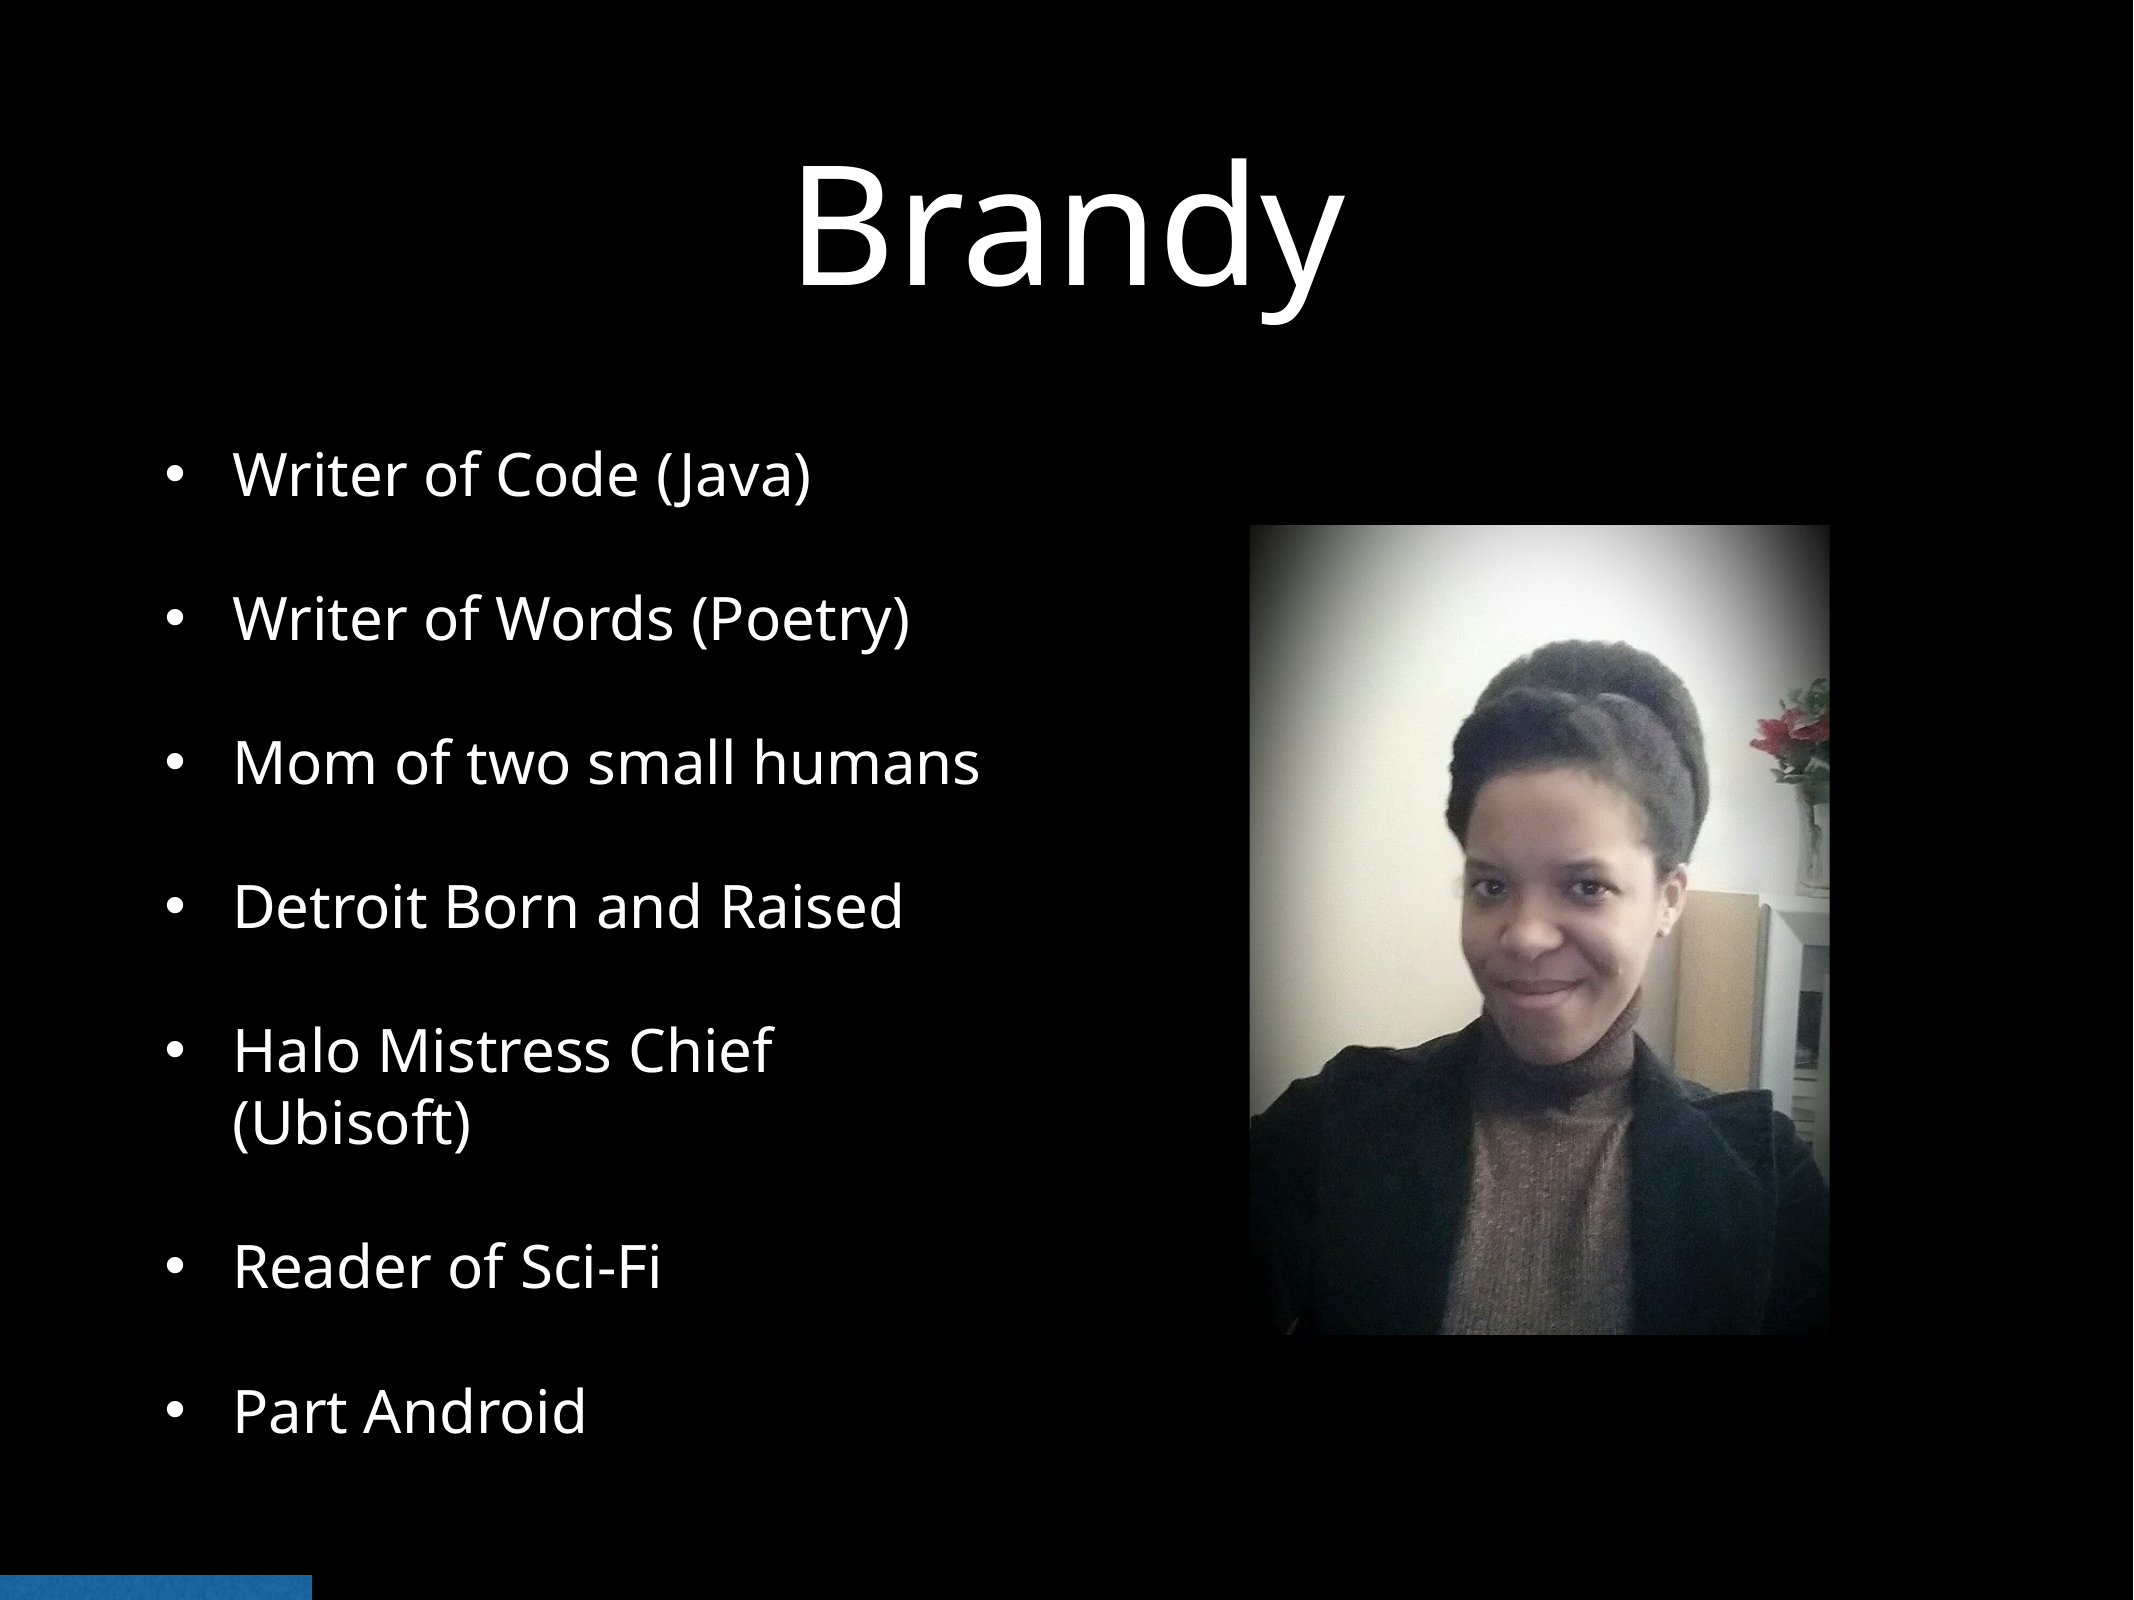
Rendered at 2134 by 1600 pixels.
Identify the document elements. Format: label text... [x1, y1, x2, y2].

text_box Brandy [156, 41, 1978, 396]
text_box Writer of Code (Java) Writer of Words (Poetry) Mom of two small humans Detroit Born and Raised Halo Mistress Chief (Ubisoft) Reader of Sci-Fi Part Android [156, 425, 1032, 1457]
picture [1249, 524, 1830, 1336]
text_box [0, 1575, 313, 1600]
